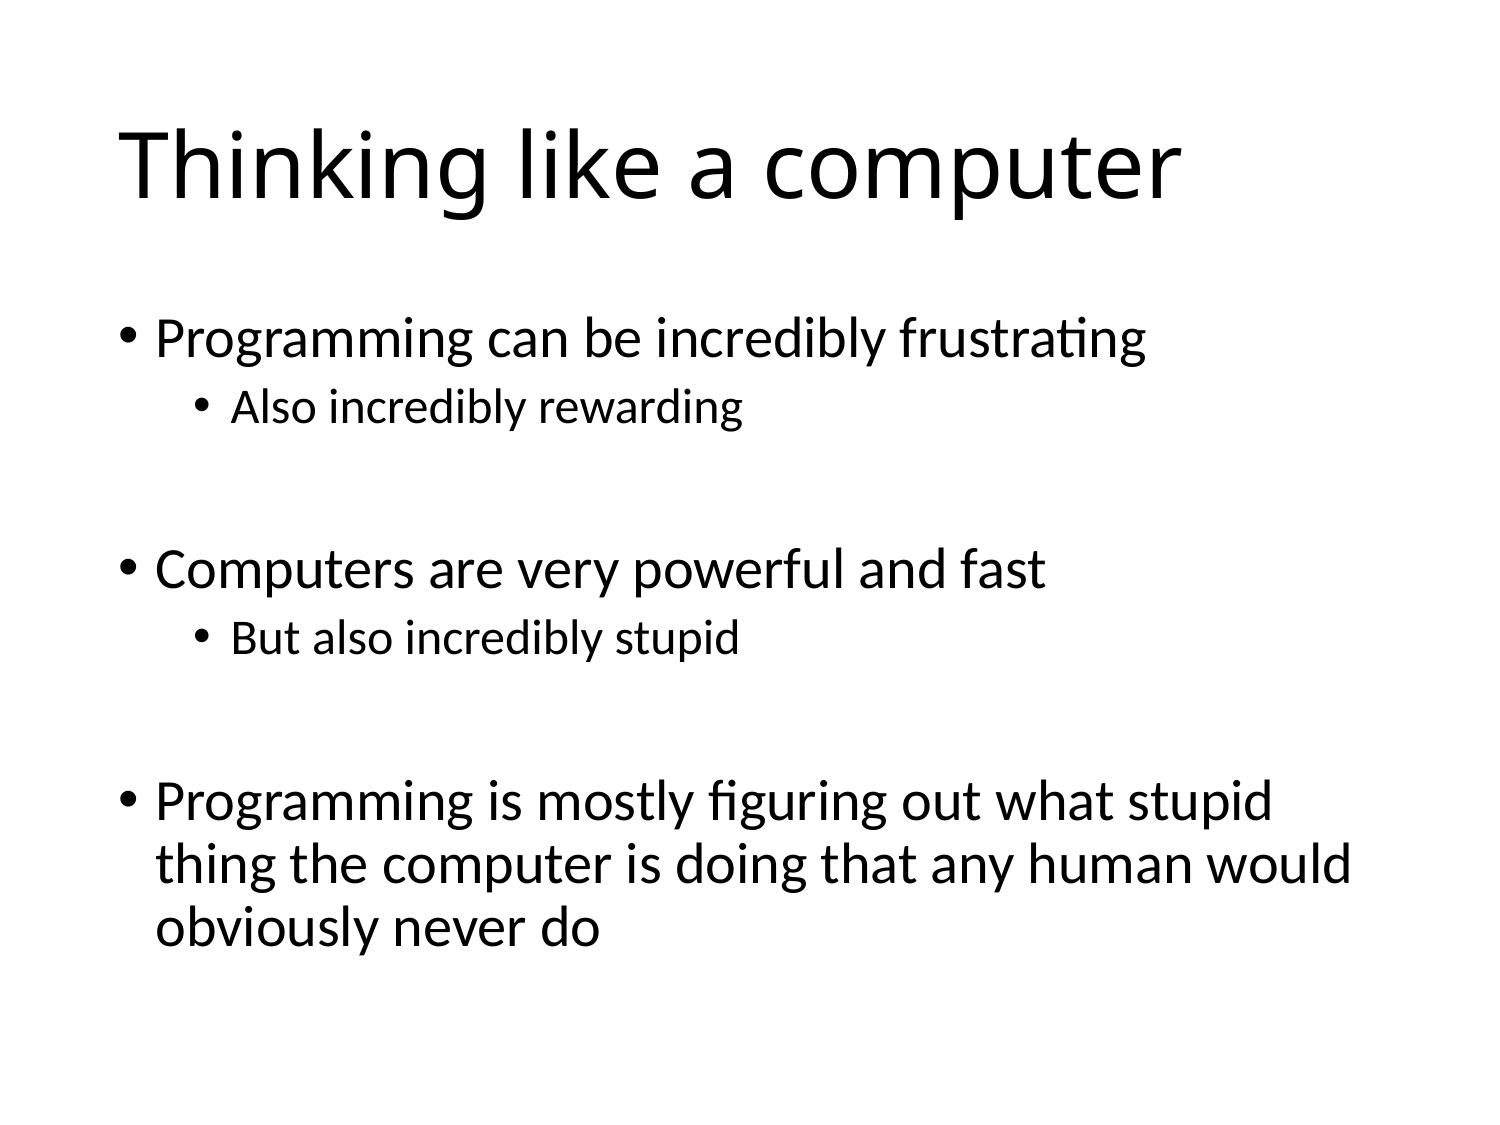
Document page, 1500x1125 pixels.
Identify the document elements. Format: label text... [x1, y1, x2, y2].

list Programming can be incredibly frustrating Also incredibly rewarding Computers are very powerful and fast But also incredibly stupid Programming is mostly figuring out what stupid thing the computer is doing that any human would obviously never do [103, 299, 1397, 1014]
title Thinking like a computer [103, 59, 1397, 278]
